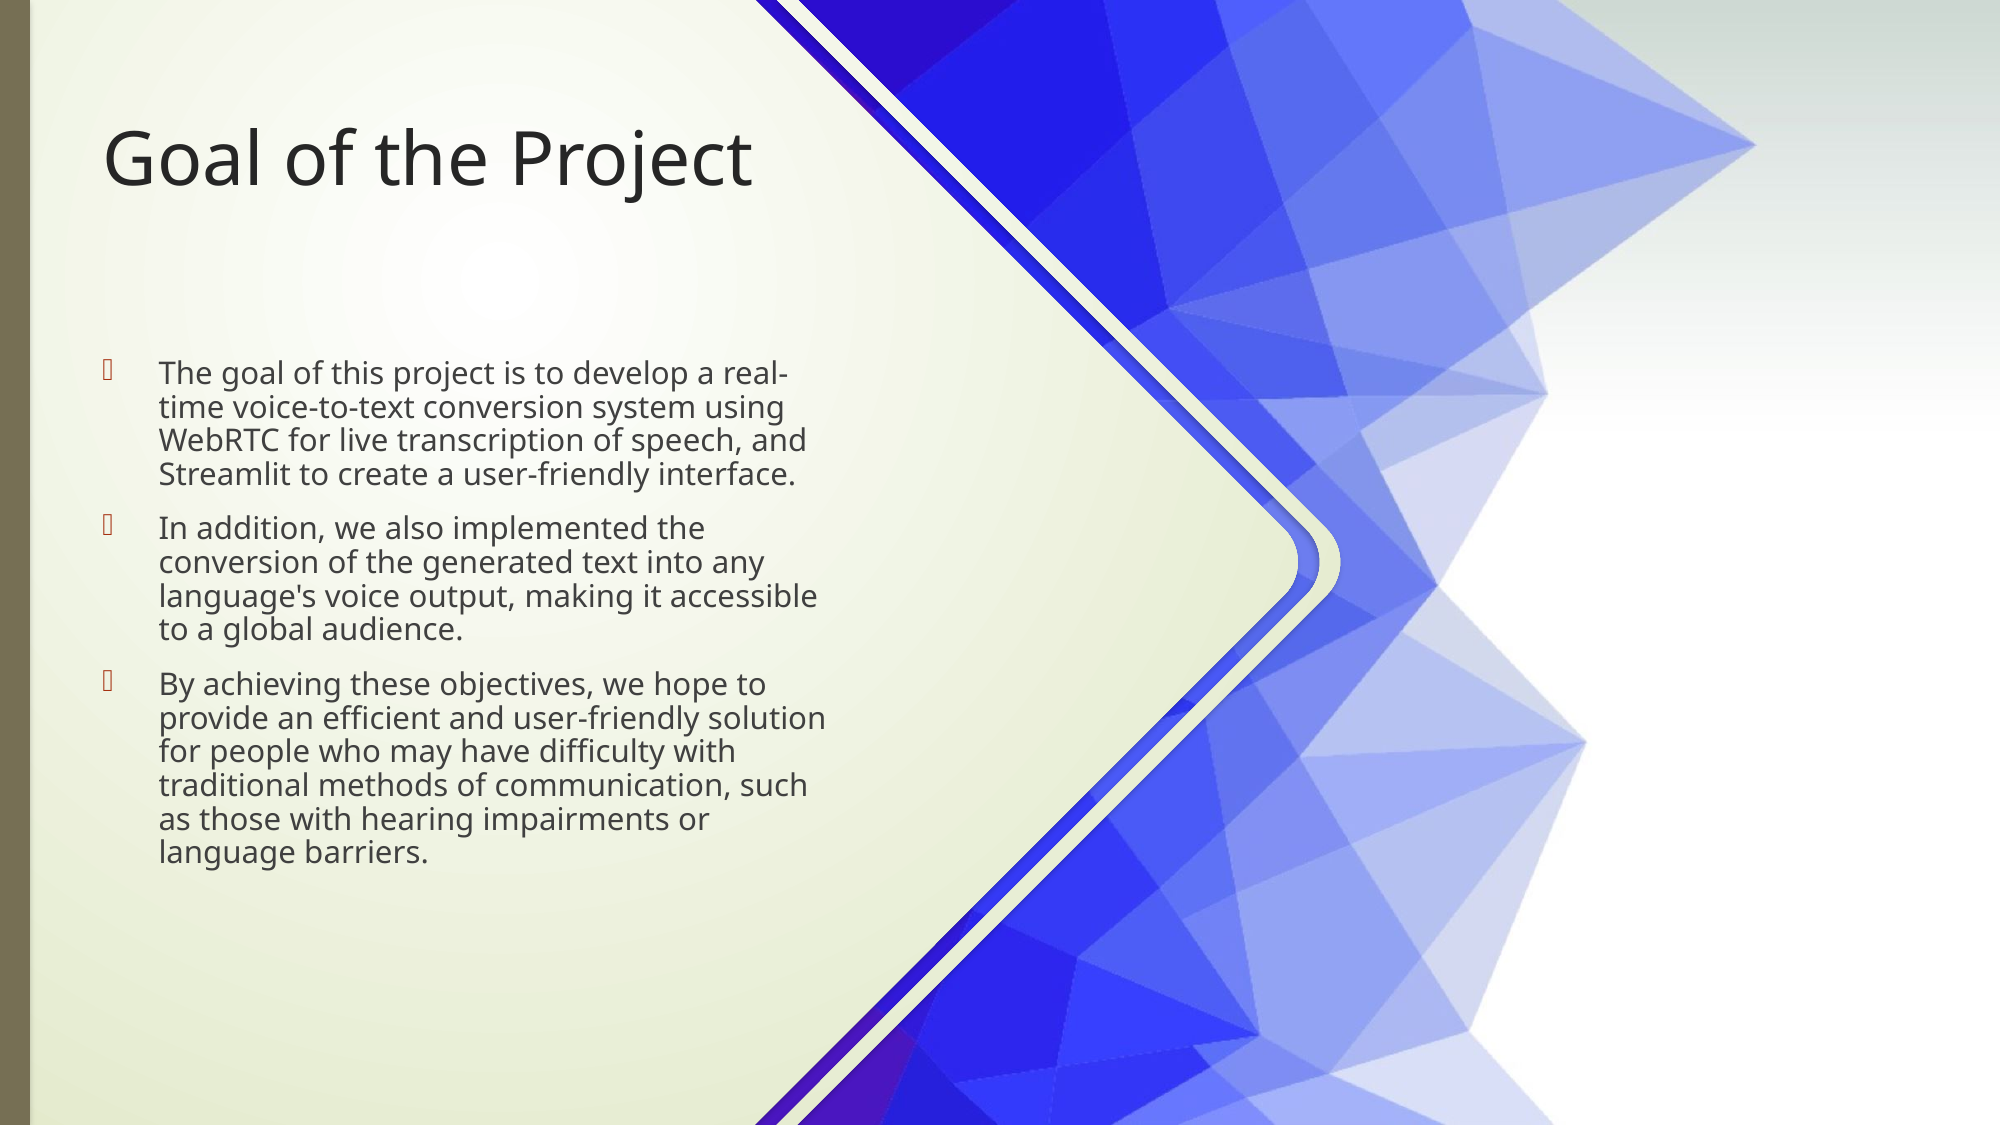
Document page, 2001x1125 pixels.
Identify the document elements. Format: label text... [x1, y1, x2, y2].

picture [735, 0, 2000, 1125]
text_box [0, 0, 31, 1125]
title Goal of the Project [87, 102, 731, 313]
list The goal of this project is to develop a real-time voice-to-text conversion system using WebRTC for live transcription of speech, and Streamlit to create a user-friendly interface. In addition, we also implemented the conversion of the generated text into any language's voice output, making it accessible to a global audience. By achieving these objectives, we hope to provide an efficient and user-friendly solution for people who may have difficulty with traditional methods of communication, such as those with hearing impairments or language barriers. [87, 350, 731, 970]
text_box [31, 0, 735, 1125]
